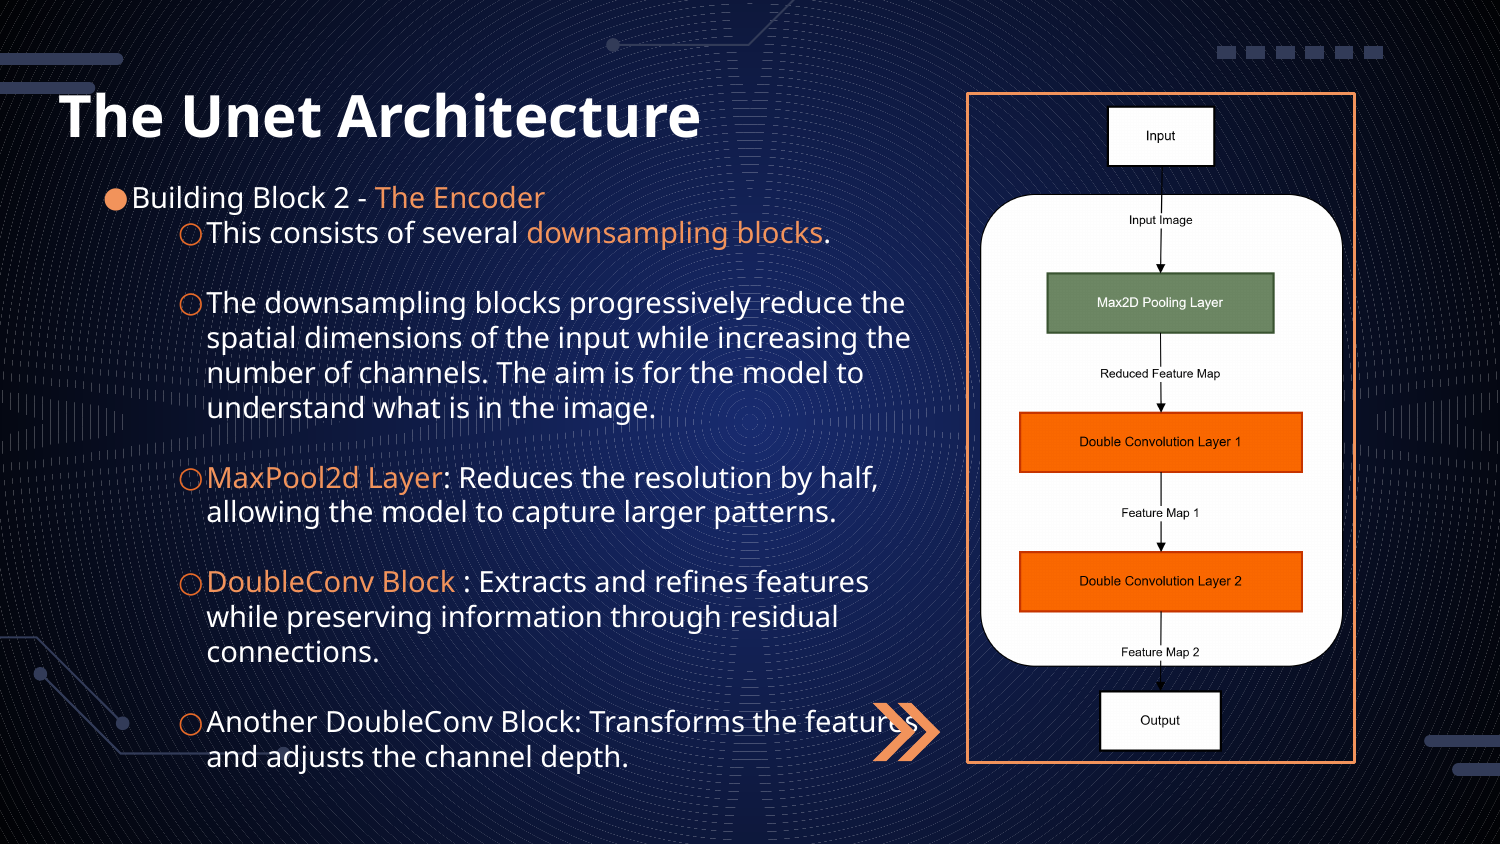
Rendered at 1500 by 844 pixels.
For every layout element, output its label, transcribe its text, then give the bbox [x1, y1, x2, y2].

subtitle Building Block 2 - The Encoder This consists of several downsampling blocks. The downsampling blocks progressively reduce the spatial dimensions of the input while increasing the number of channels. The aim is for the model to understand what is in the image. MaxPool2d Layer: Reduces the resolution by half, allowing the model to capture larger patterns. DoubleConv Block : Extracts and refines features while preserving information through residual connections. Another DoubleConv Block: Transforms the features and adjusts the channel depth. [88, 164, 950, 712]
picture [968, 94, 1354, 762]
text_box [872, 702, 941, 762]
title The Unet Architecture [43, 87, 1025, 165]
